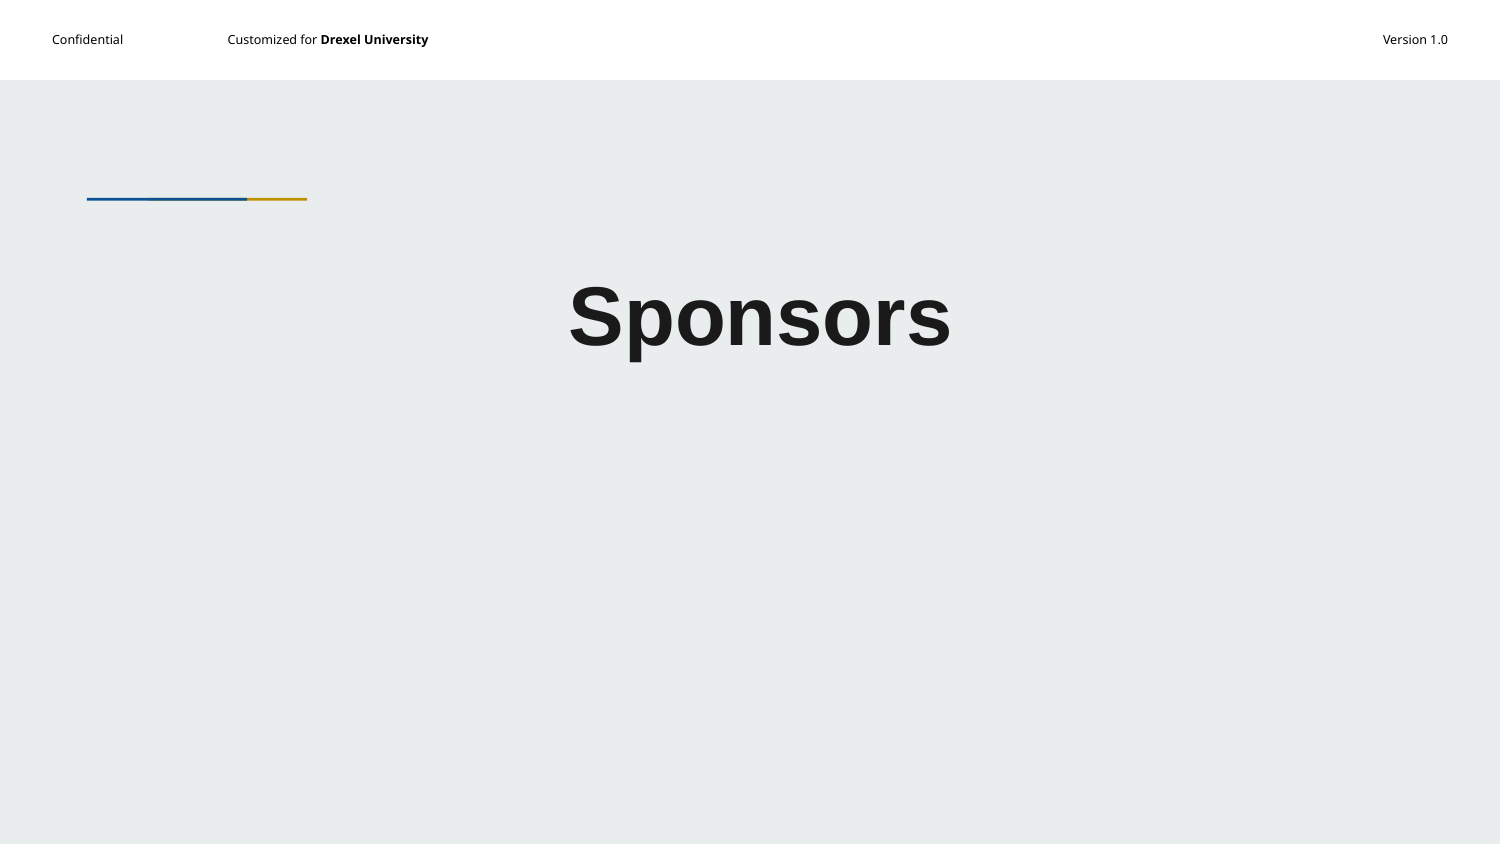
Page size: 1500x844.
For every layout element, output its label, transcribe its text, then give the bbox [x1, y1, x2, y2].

title Sponsors [130, 246, 1392, 597]
